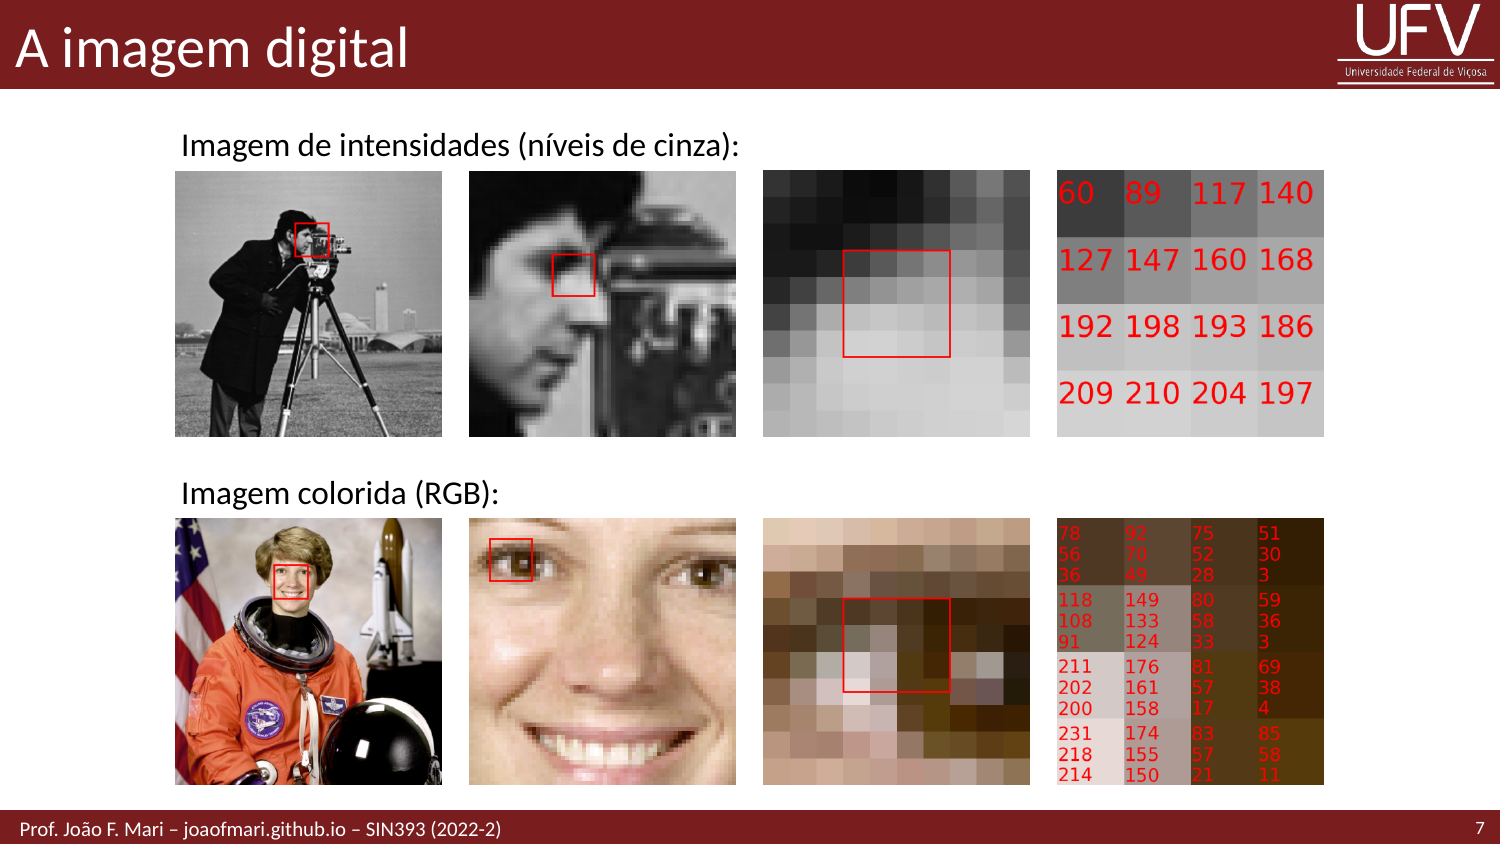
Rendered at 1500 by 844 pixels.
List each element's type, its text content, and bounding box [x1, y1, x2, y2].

picture [175, 170, 442, 438]
picture [469, 170, 736, 438]
picture [1057, 170, 1324, 438]
text_box Imagem colorida (RGB): [175, 463, 584, 519]
picture [468, 518, 736, 785]
title A imagem digital [0, 0, 1500, 89]
picture [1057, 518, 1324, 785]
text_box Imagem de intensidades (níveis de cinza): [175, 115, 938, 171]
picture [763, 170, 1030, 438]
slide_number 7 [1328, 811, 1500, 844]
picture [763, 518, 1030, 785]
footer Prof. João F. Mari – joaofmari.github.io – SIN393 (2022-2) [0, 812, 1034, 844]
picture [175, 518, 442, 785]
